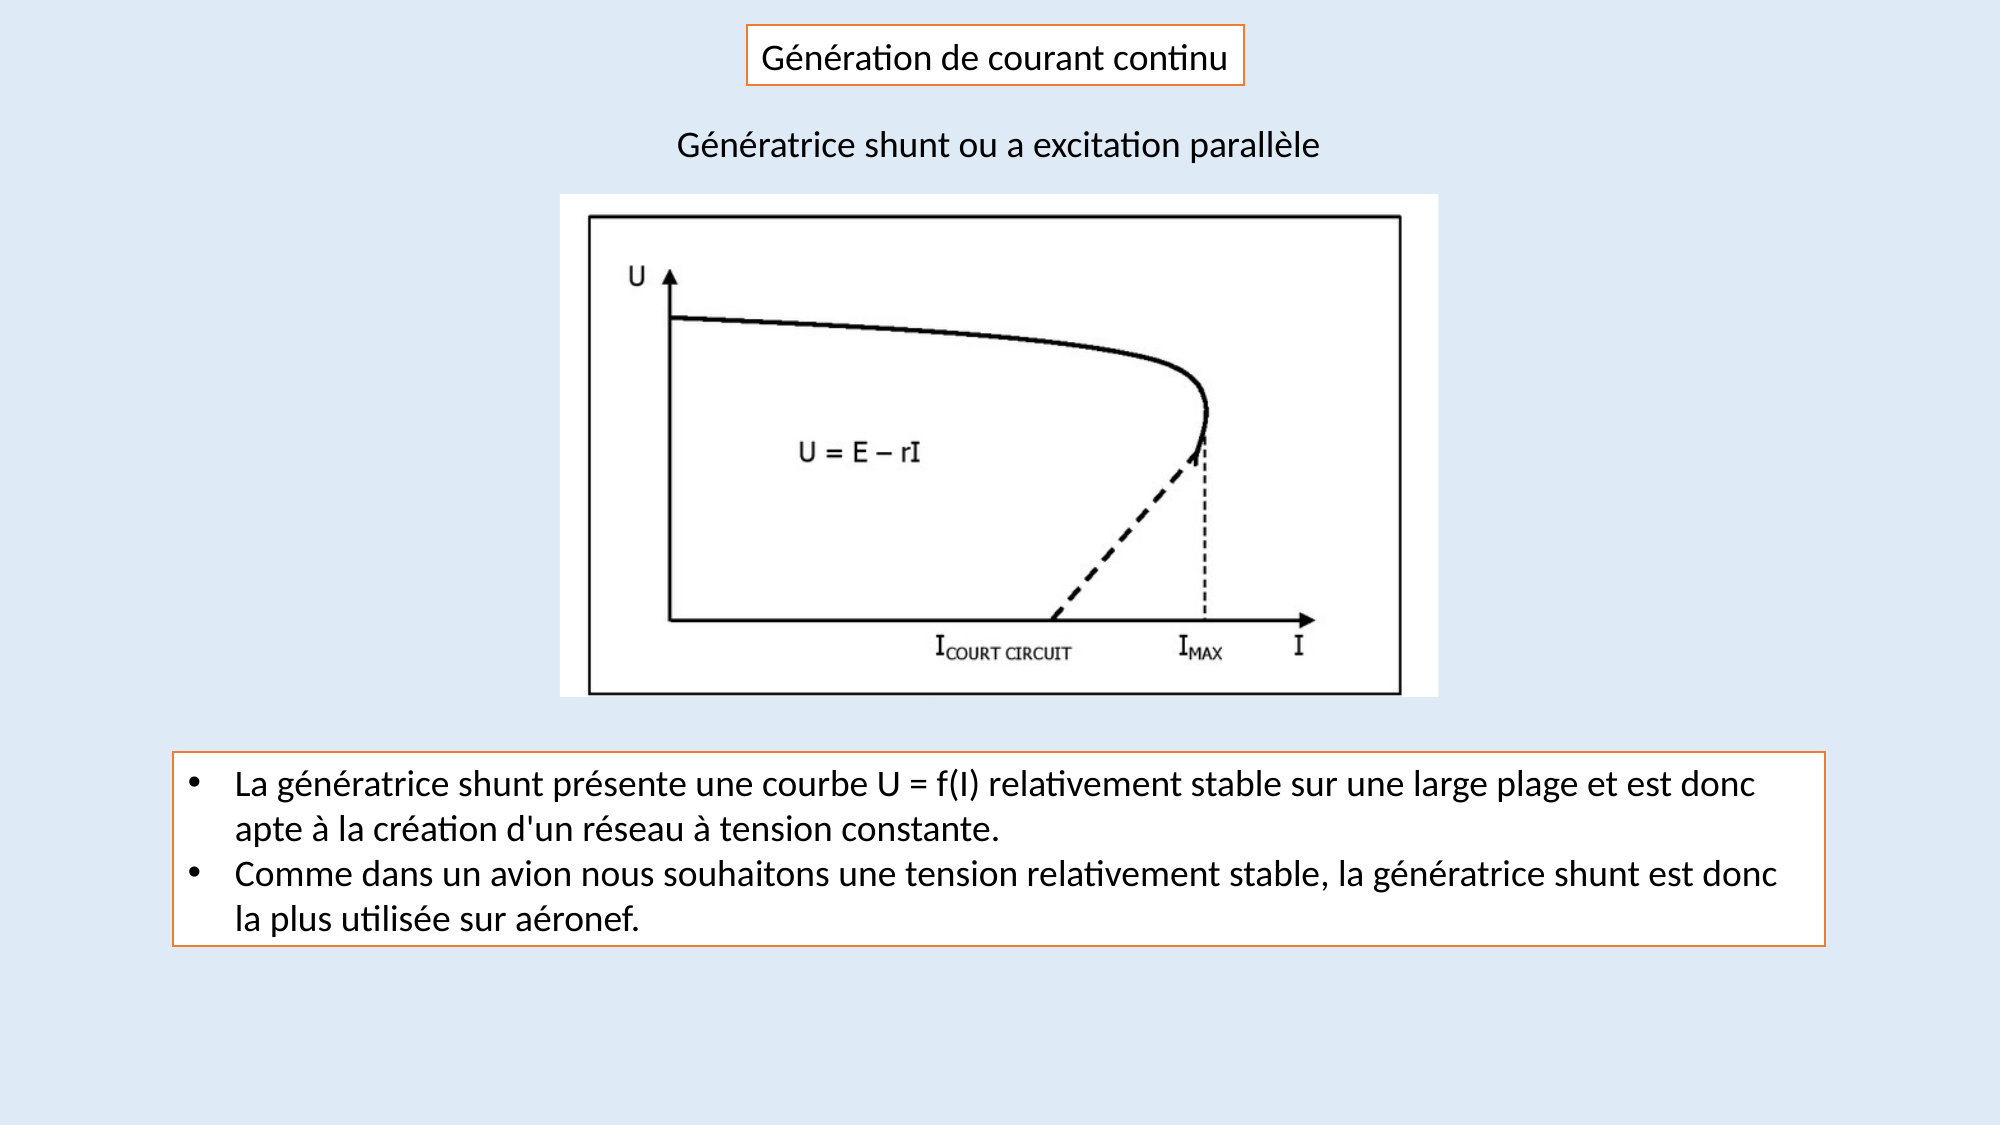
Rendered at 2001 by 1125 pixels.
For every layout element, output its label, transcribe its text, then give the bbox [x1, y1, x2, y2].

text_box La génératrice shunt présente une courbe U = f(I) relativement stable sur une large plage et est donc apte à la création d'un réseau à tension constante. Comme dans un avion nous souhaitons une tension relativement stable, la génératrice shunt est donc la plus utilisée sur aéronef. [172, 751, 1826, 947]
text_box Génératrice shunt ou a excitation parallèle [662, 112, 1336, 173]
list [559, 194, 1439, 697]
text_box Génération de courant continu [746, 24, 1245, 86]
